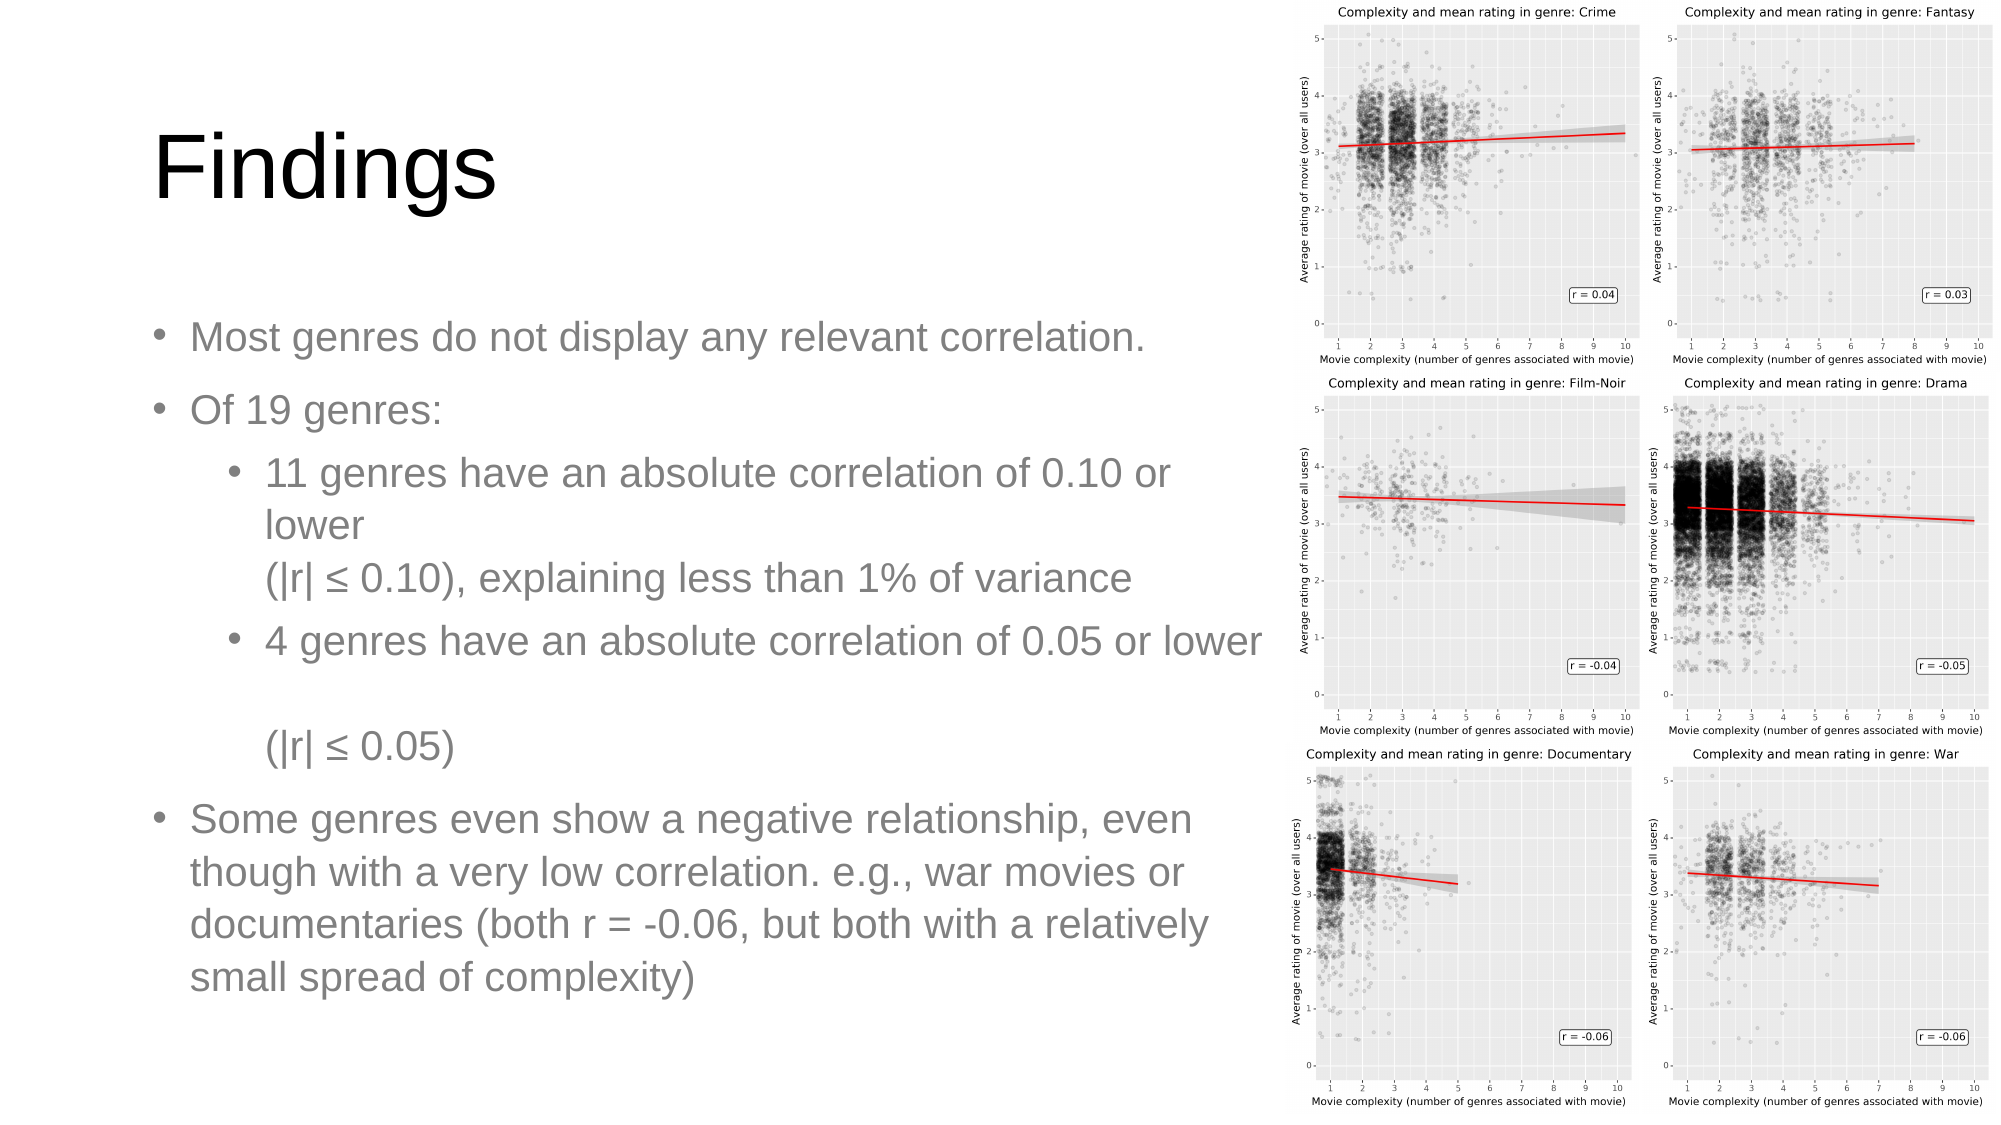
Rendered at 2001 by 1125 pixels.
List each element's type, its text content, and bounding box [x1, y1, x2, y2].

title Findings [137, 59, 1293, 278]
list Most genres do not display any relevant correlation. Of 19 genres: 11 genres have an absolute correlation of 0.10 or lower (|r| ≤ 0.10), explaining less than 1% of variance 4 genres have an absolute correlation of 0.05 or lower (|r| ≤ 0.05) Some genres even show a negative relationship, even though with a very low correlation. e.g., war movies or documentaries (both r = -0.06, but both with a relatively small spread of complexity) [137, 299, 1290, 1014]
picture [1285, 0, 2000, 1114]
